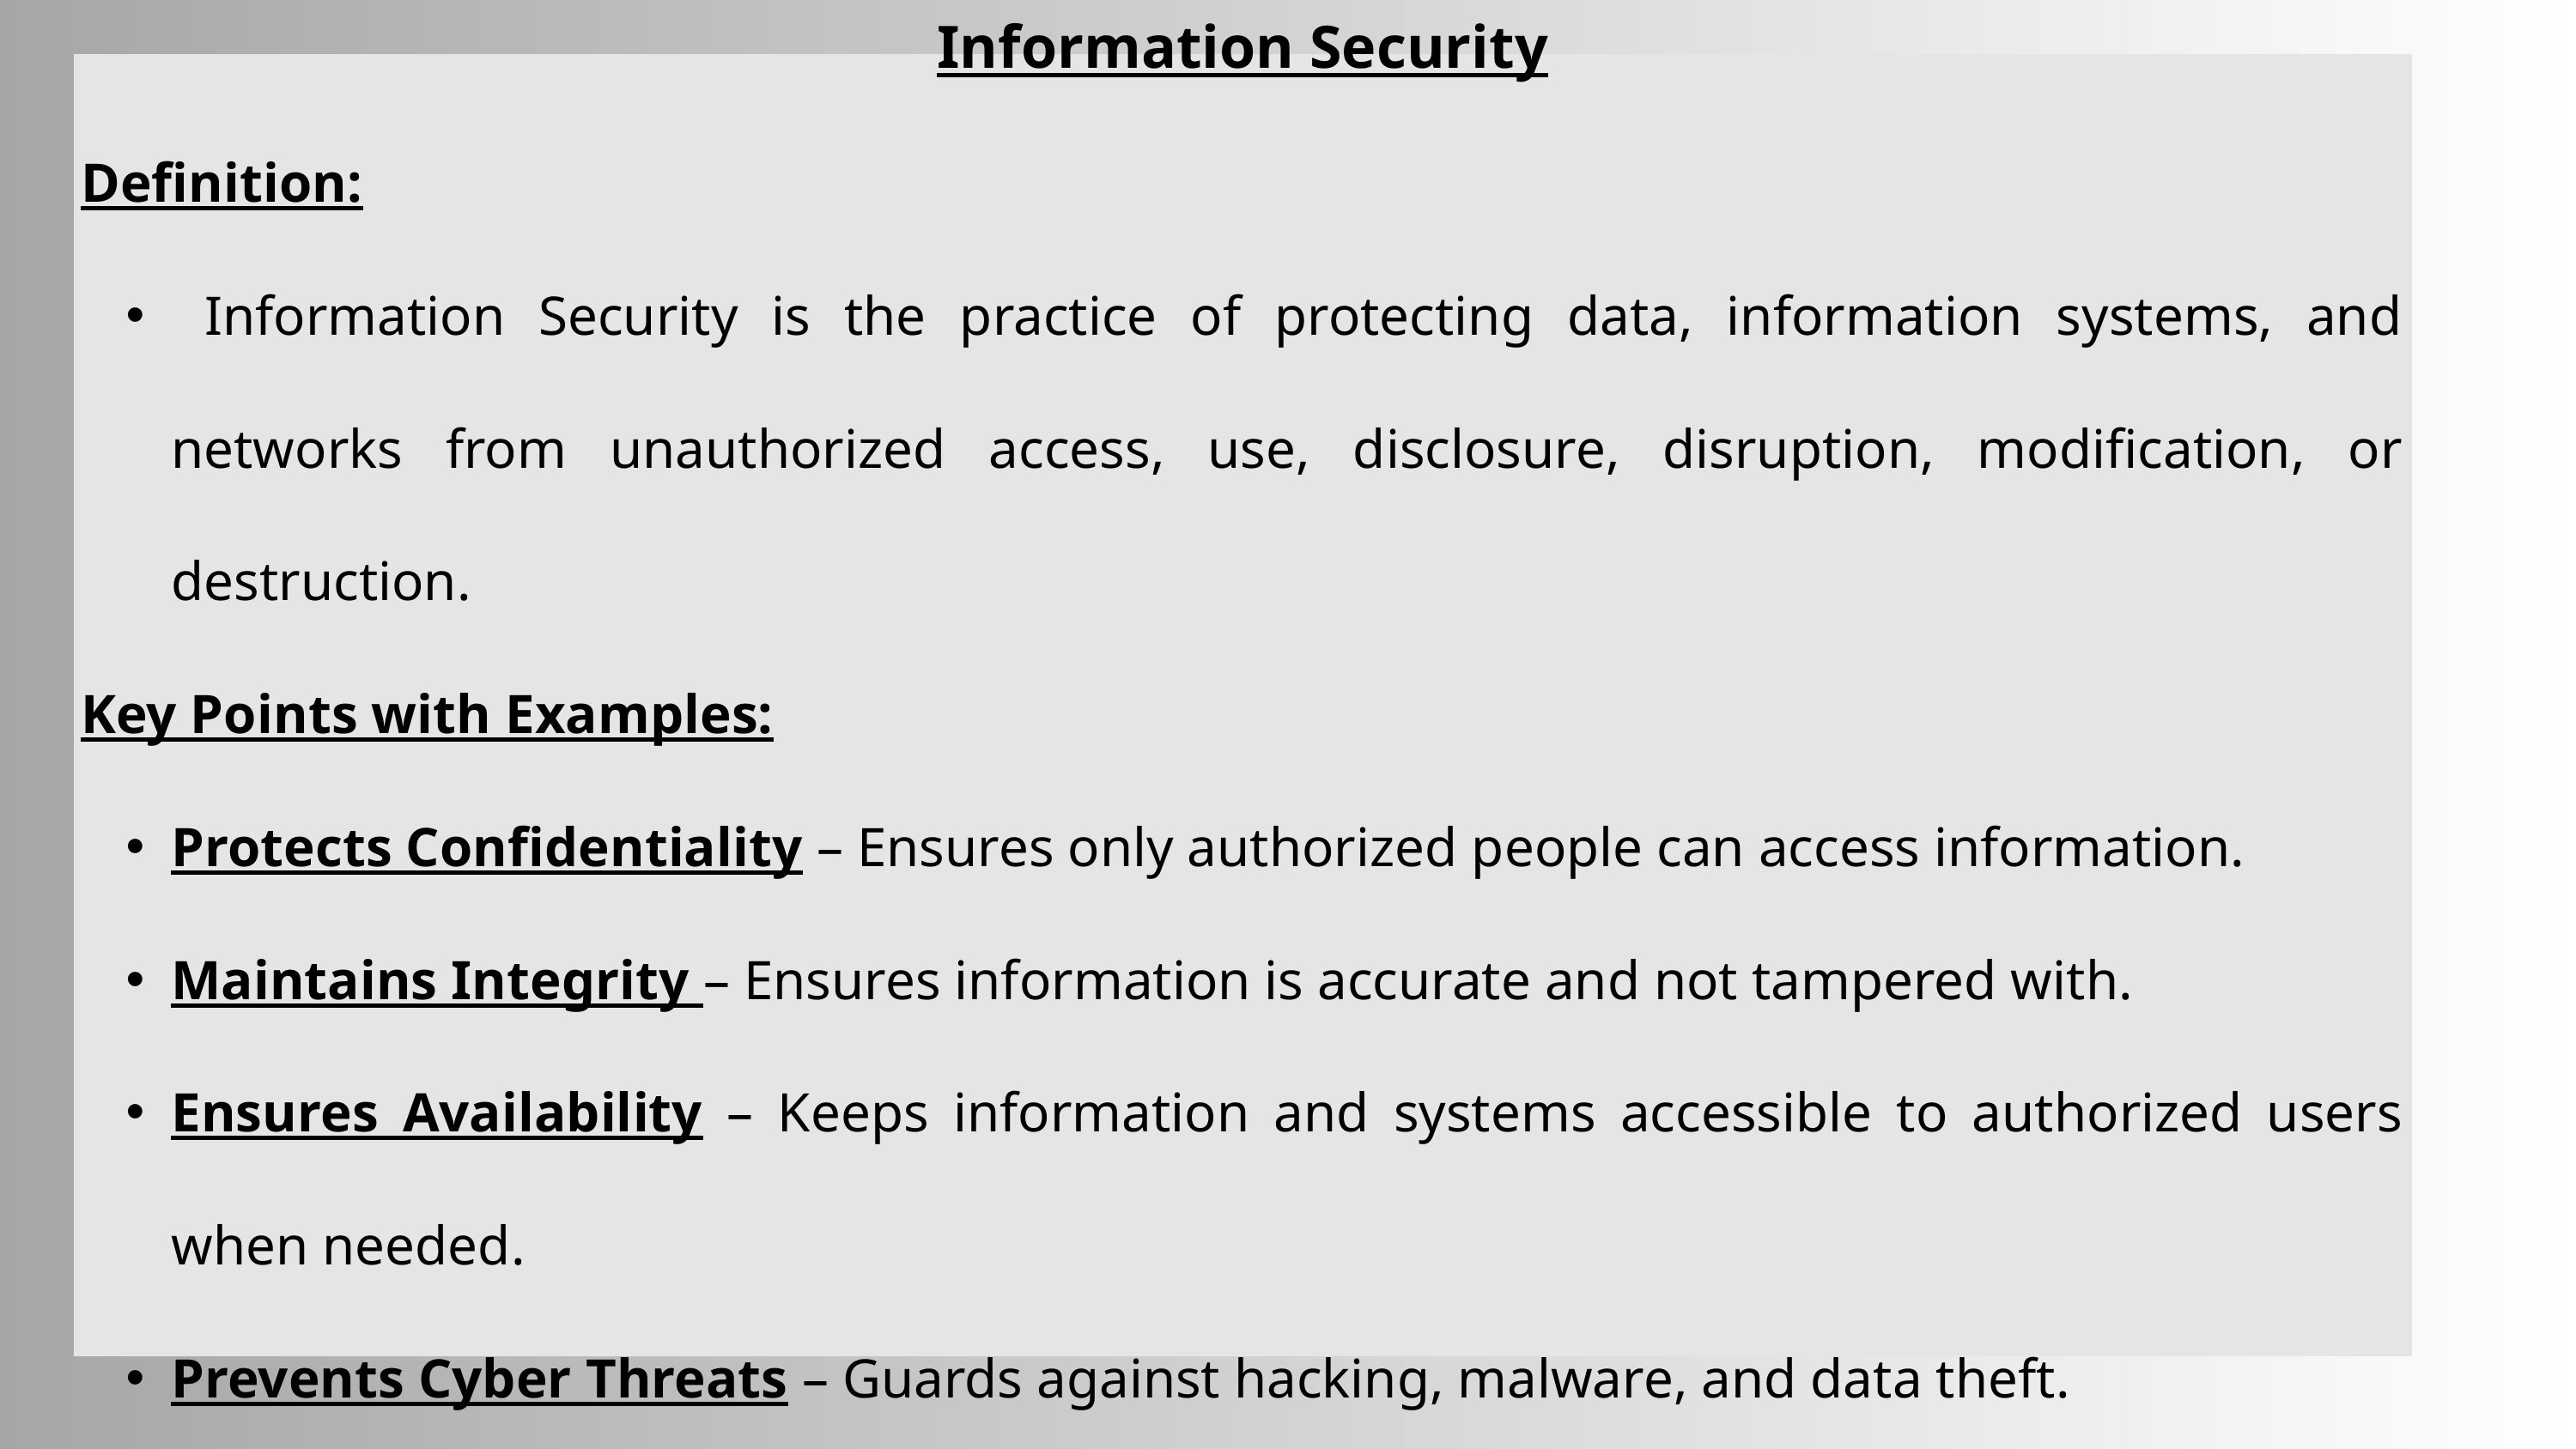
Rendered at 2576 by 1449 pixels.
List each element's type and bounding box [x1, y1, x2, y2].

text_box [73, 53, 2413, 1356]
